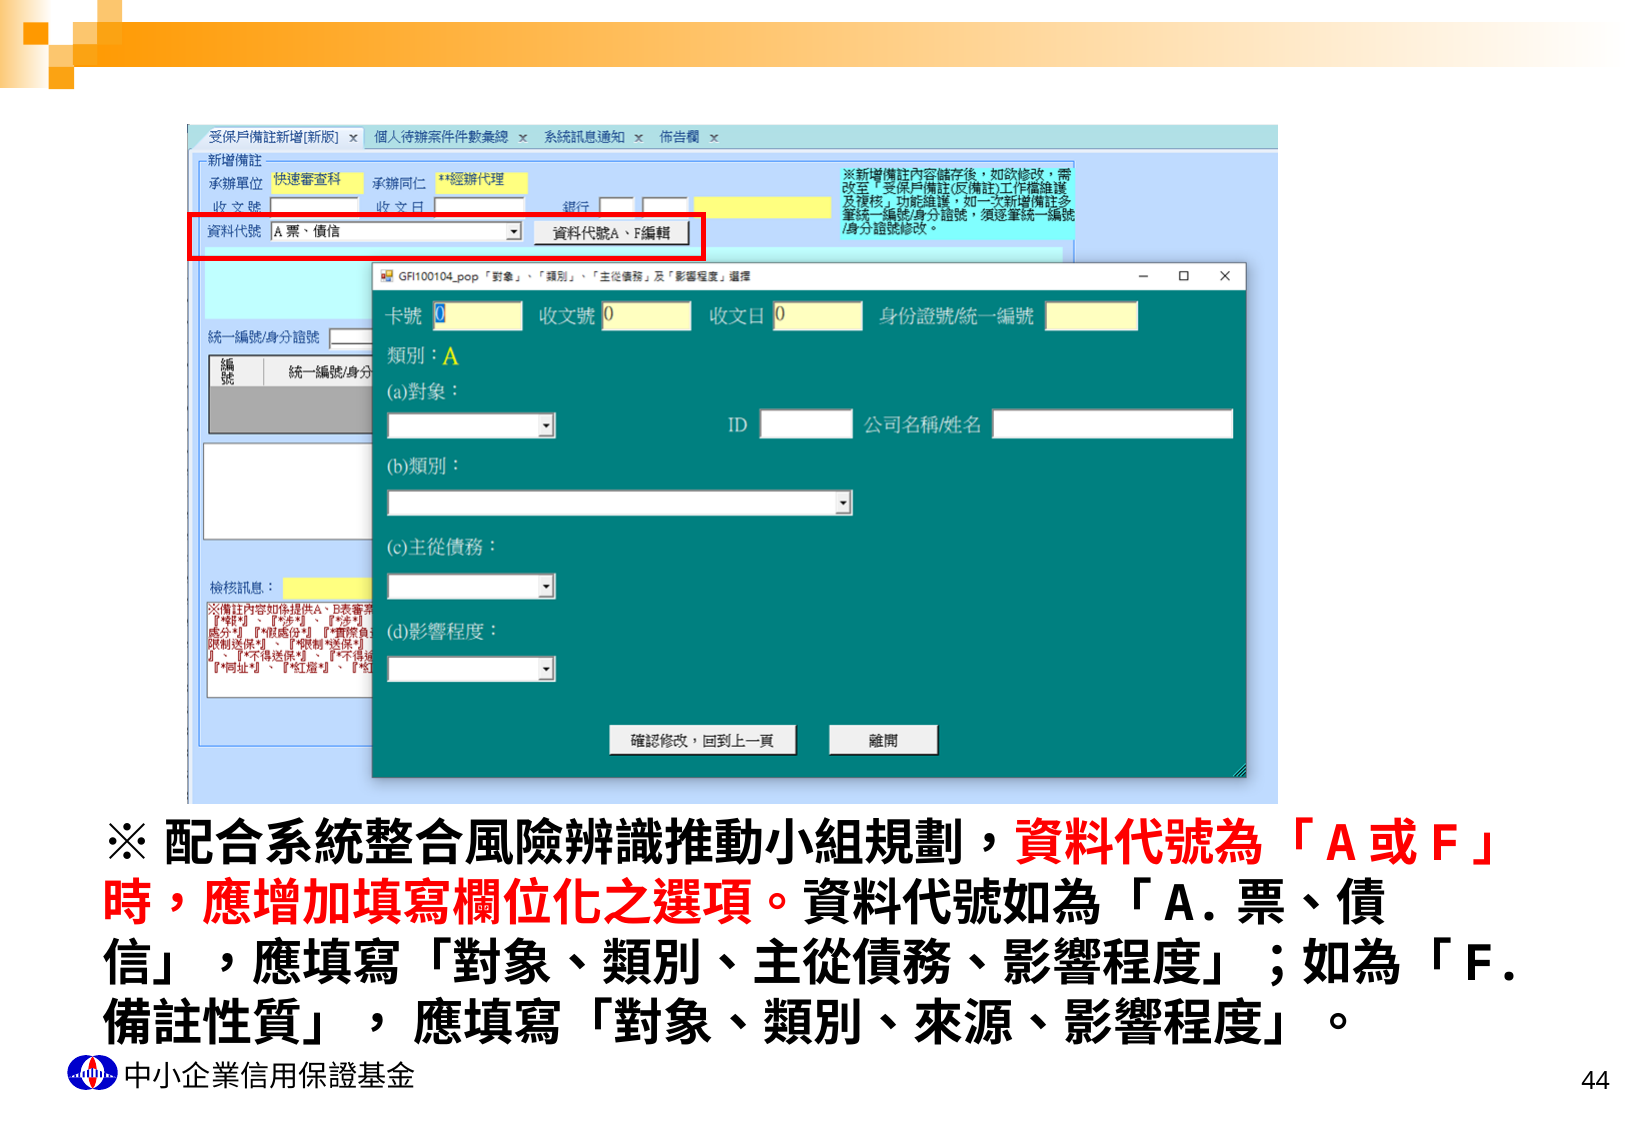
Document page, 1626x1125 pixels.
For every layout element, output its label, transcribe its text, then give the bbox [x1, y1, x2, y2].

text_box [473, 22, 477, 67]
slide_number 43 [1184, 1049, 1625, 1107]
picture [187, 124, 1278, 805]
text_box ※配合系統整合風險辨識推動小組規劃，資料代號為「A或F」時，應增加填寫欄位化之選項。資料代號如為「A.票、債信」，應填寫「對象、類別、主從債務、影響程度」；如為「F.備註性質」， 應填寫「對象、類別、來源、影響程度」。 [87, 802, 1550, 1058]
